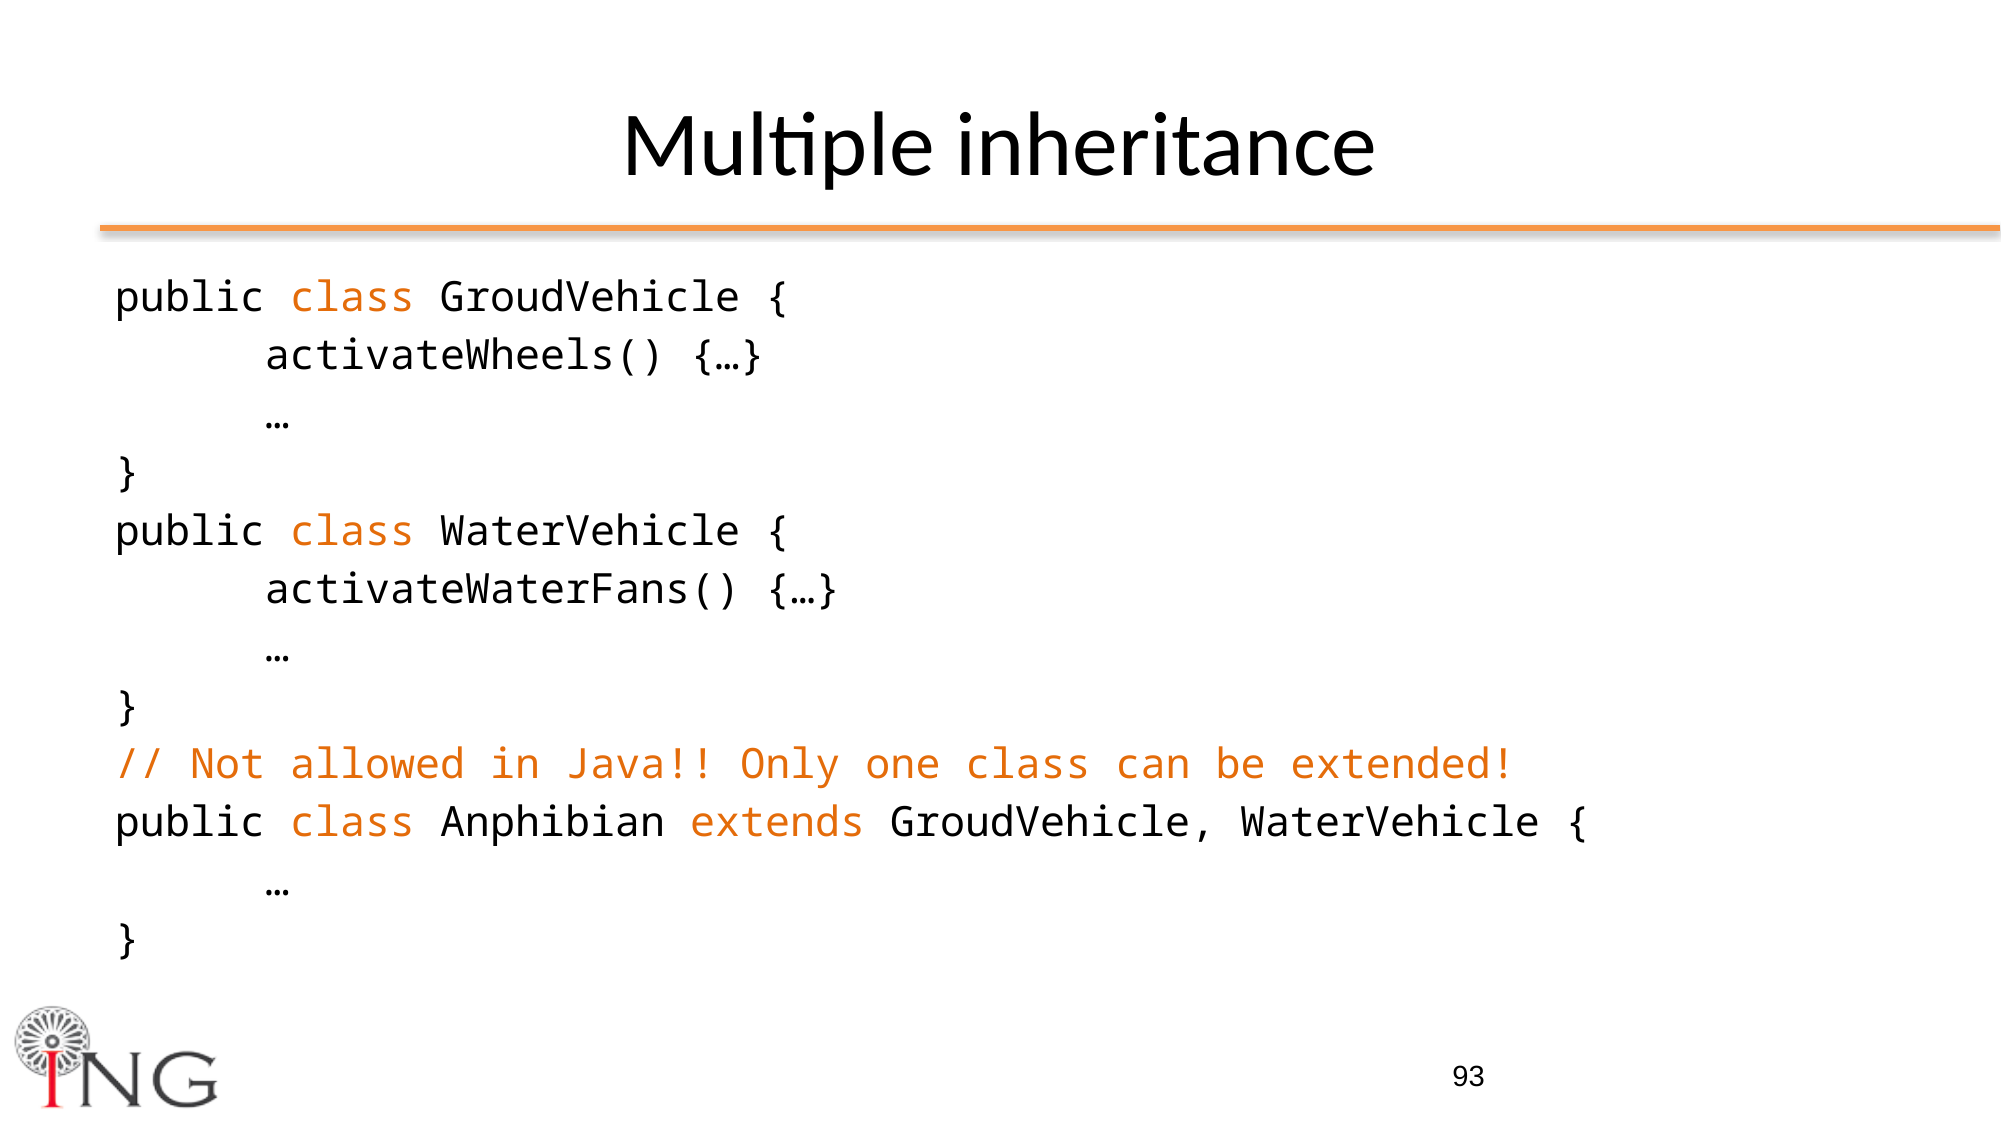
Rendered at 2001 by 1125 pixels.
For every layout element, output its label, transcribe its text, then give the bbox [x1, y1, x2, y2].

picture [0, 987, 244, 1125]
text_box 93 [1437, 1049, 1750, 1125]
list public class GroudVehicle { activateWheels() {…} … } public class WaterVehicle { activateWaterFans() {…} … } // Not allowed in Java!! Only one class can be extended! public class Anphibian extends GroudVehicle, WaterVehicle { … } [99, 262, 1900, 1005]
title Multiple inheritance [99, 45, 1900, 233]
